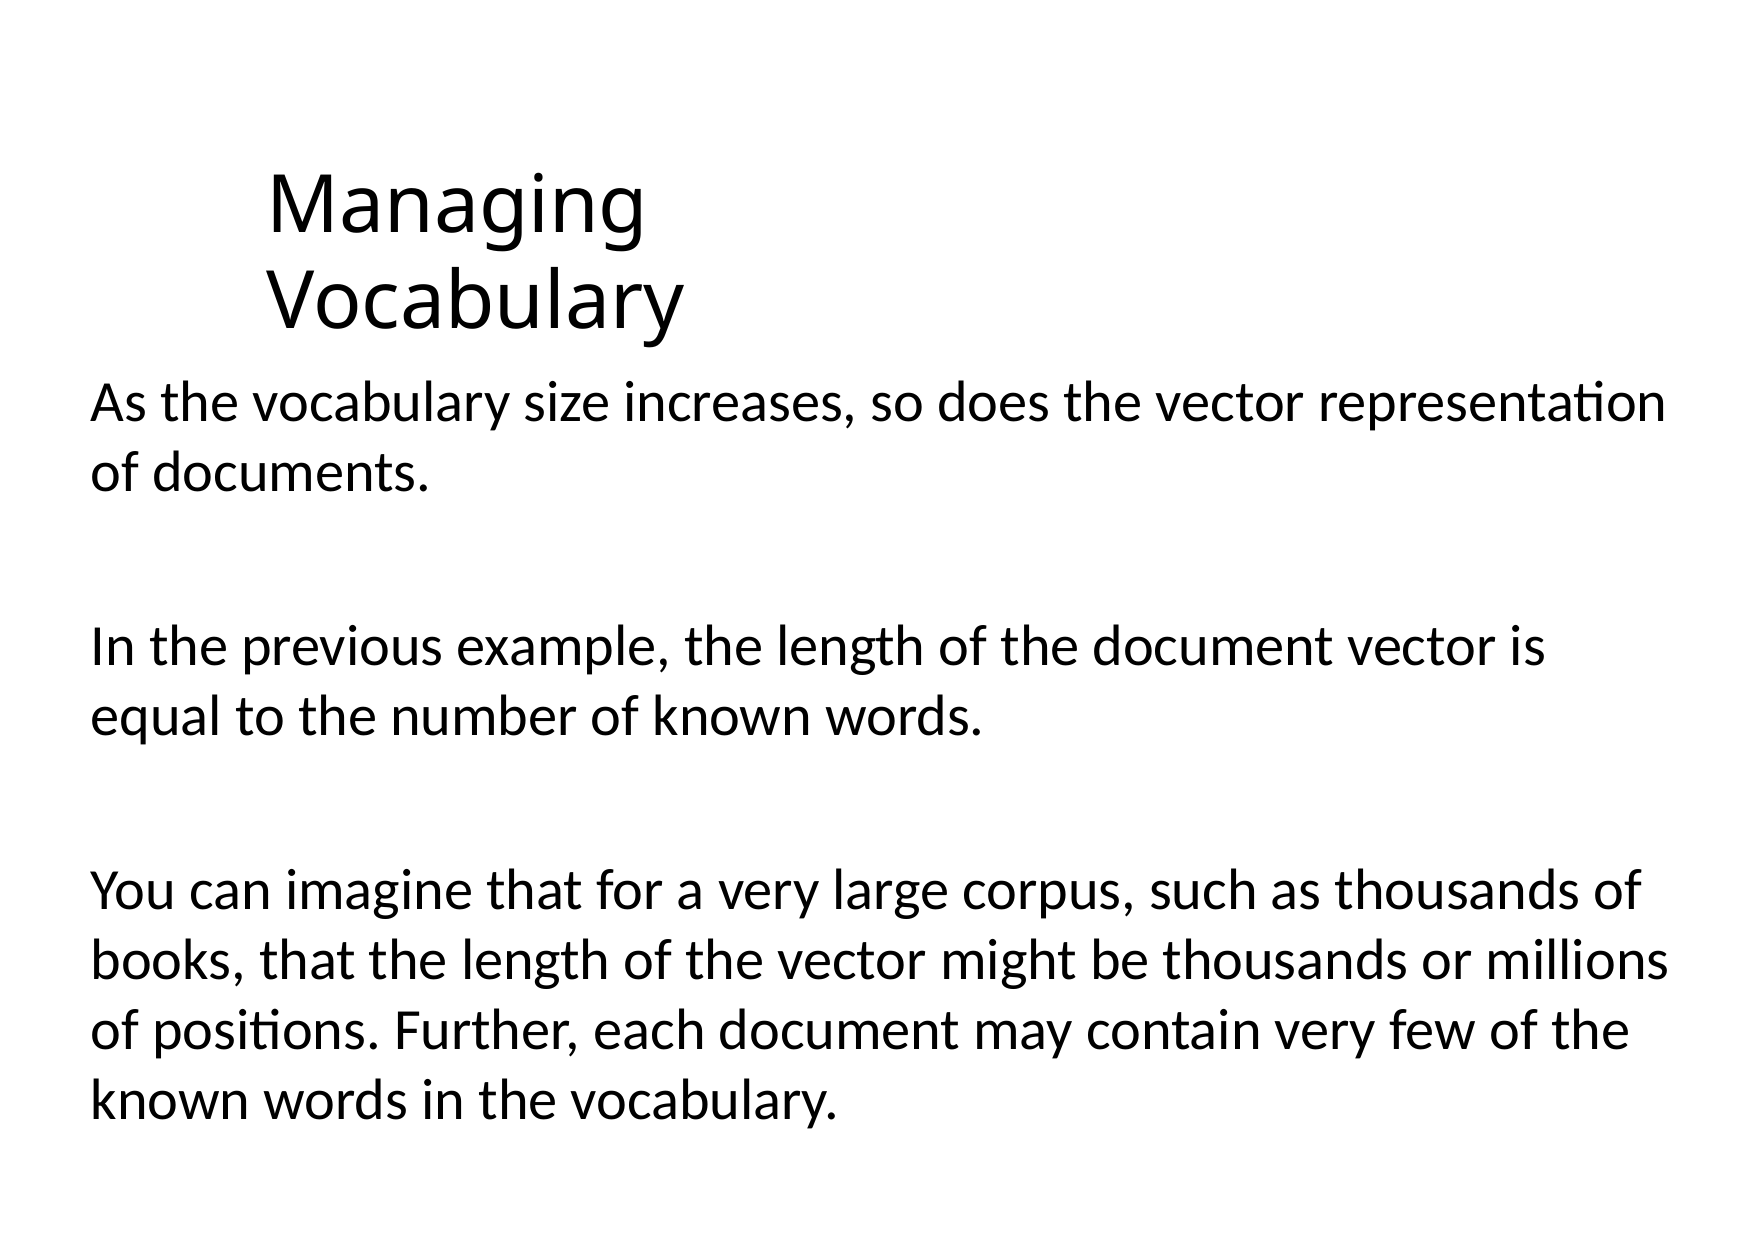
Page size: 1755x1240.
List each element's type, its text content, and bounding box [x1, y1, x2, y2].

title Managing Vocabulary [264, 142, 909, 345]
text_box As the vocabulary size increases, so does the vector representation of documents. In the previous example, the length of the document vector is equal to the number of known words. You can imagine that for a very large corpus, such as thousands of books, that the length of the vector might be thousands or millions of positions. Further, each document may contain very few of the known words in the vocabulary. [88, 345, 1677, 1131]
